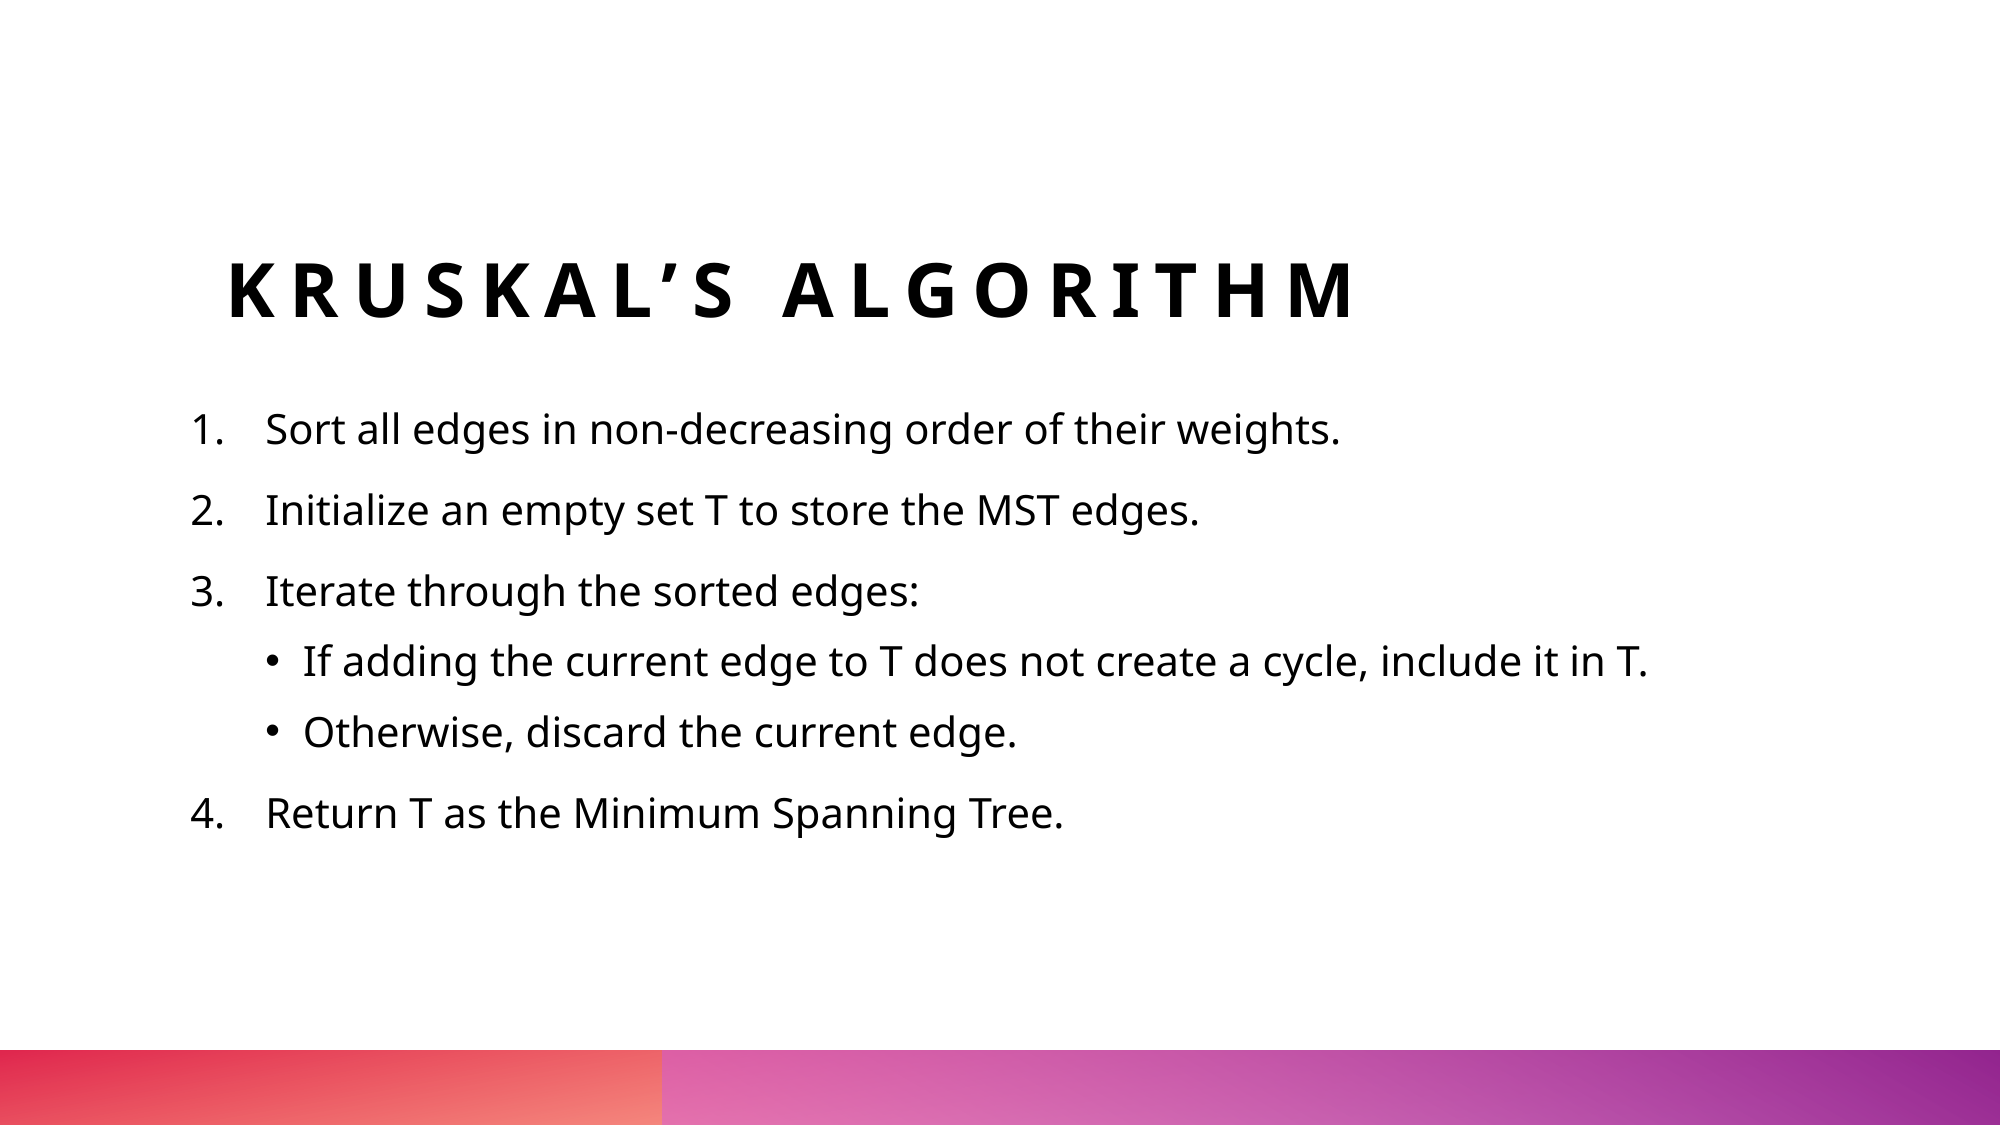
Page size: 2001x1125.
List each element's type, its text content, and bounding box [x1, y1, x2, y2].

list Sort all edges in non-decreasing order of their weights. Initialize an empty set T to store the MST edges. Iterate through the sorted edges: If adding the current edge to T does not create a cycle, include it in T. Otherwise, discard the current edge. Return T as the Minimum Spanning Tree. [190, 393, 1871, 1043]
title KRUSKAL’S ALGORITHM [225, 130, 1905, 333]
